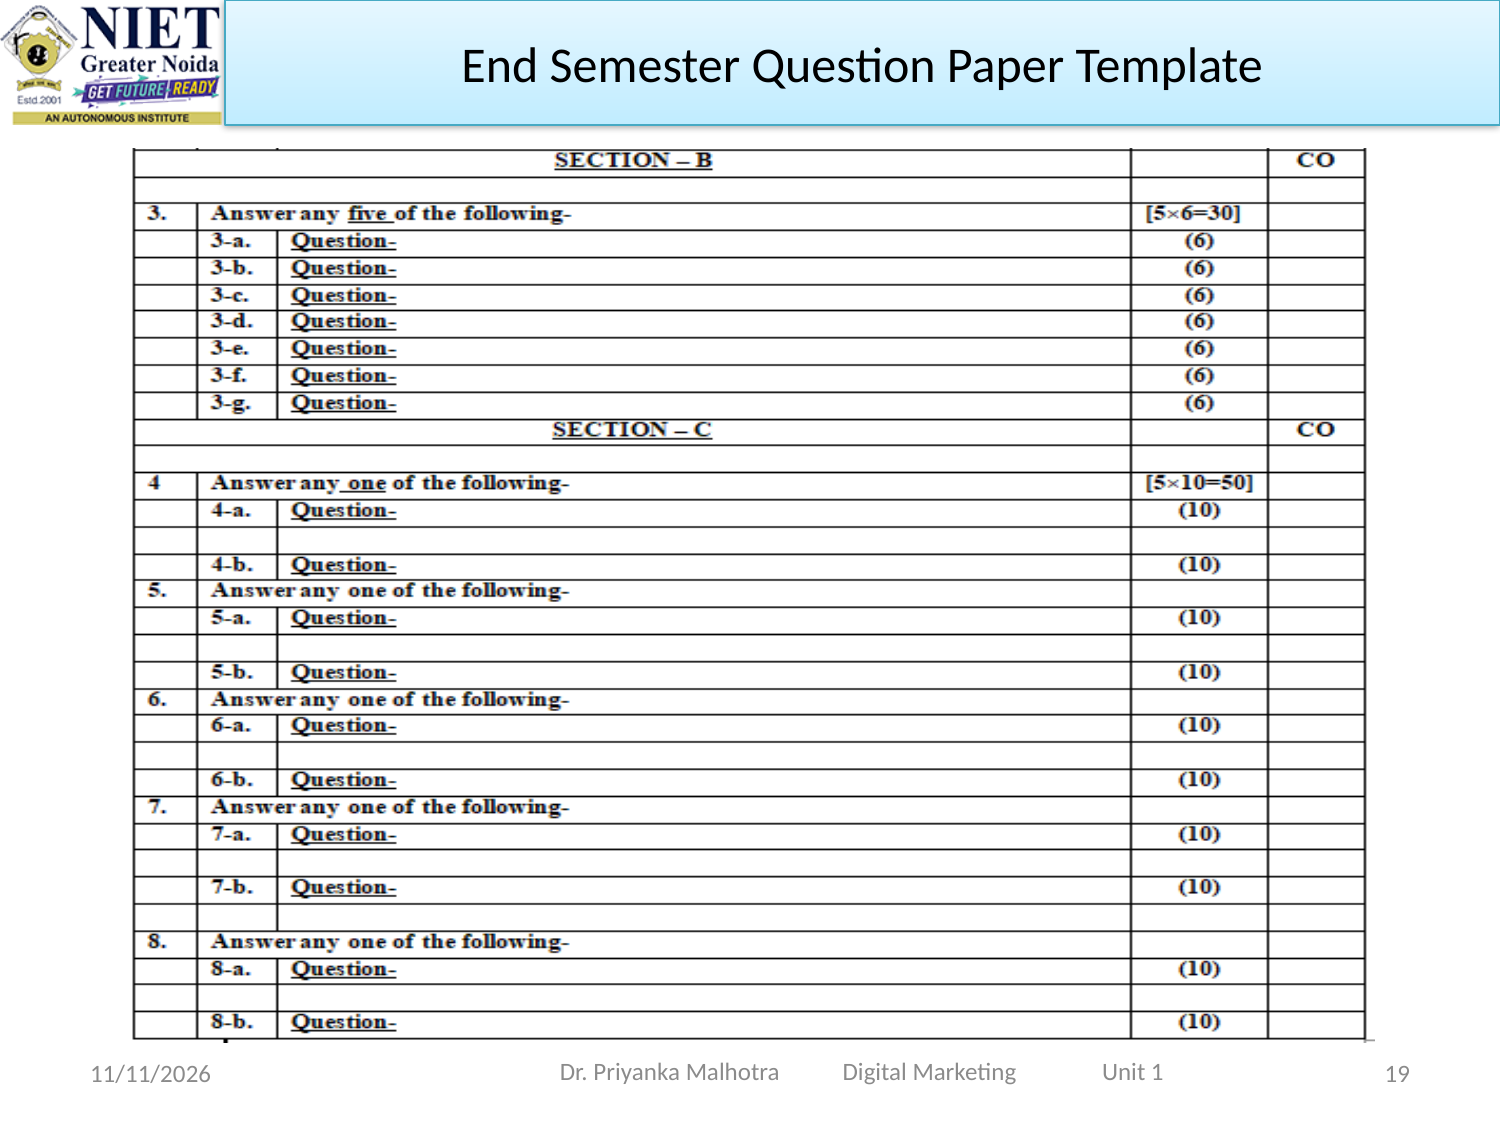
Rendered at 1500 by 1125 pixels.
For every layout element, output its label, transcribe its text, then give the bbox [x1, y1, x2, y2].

footer Dr. Priyanka Malhotra Digital Marketing Unit 1 [512, 1052, 1074, 1103]
picture [0, 5, 223, 126]
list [124, 148, 1376, 1043]
text_box End Semester Question Paper Template [224, 0, 1500, 126]
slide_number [75, 1042, 425, 1103]
slide_number 19 [1074, 1042, 1425, 1103]
